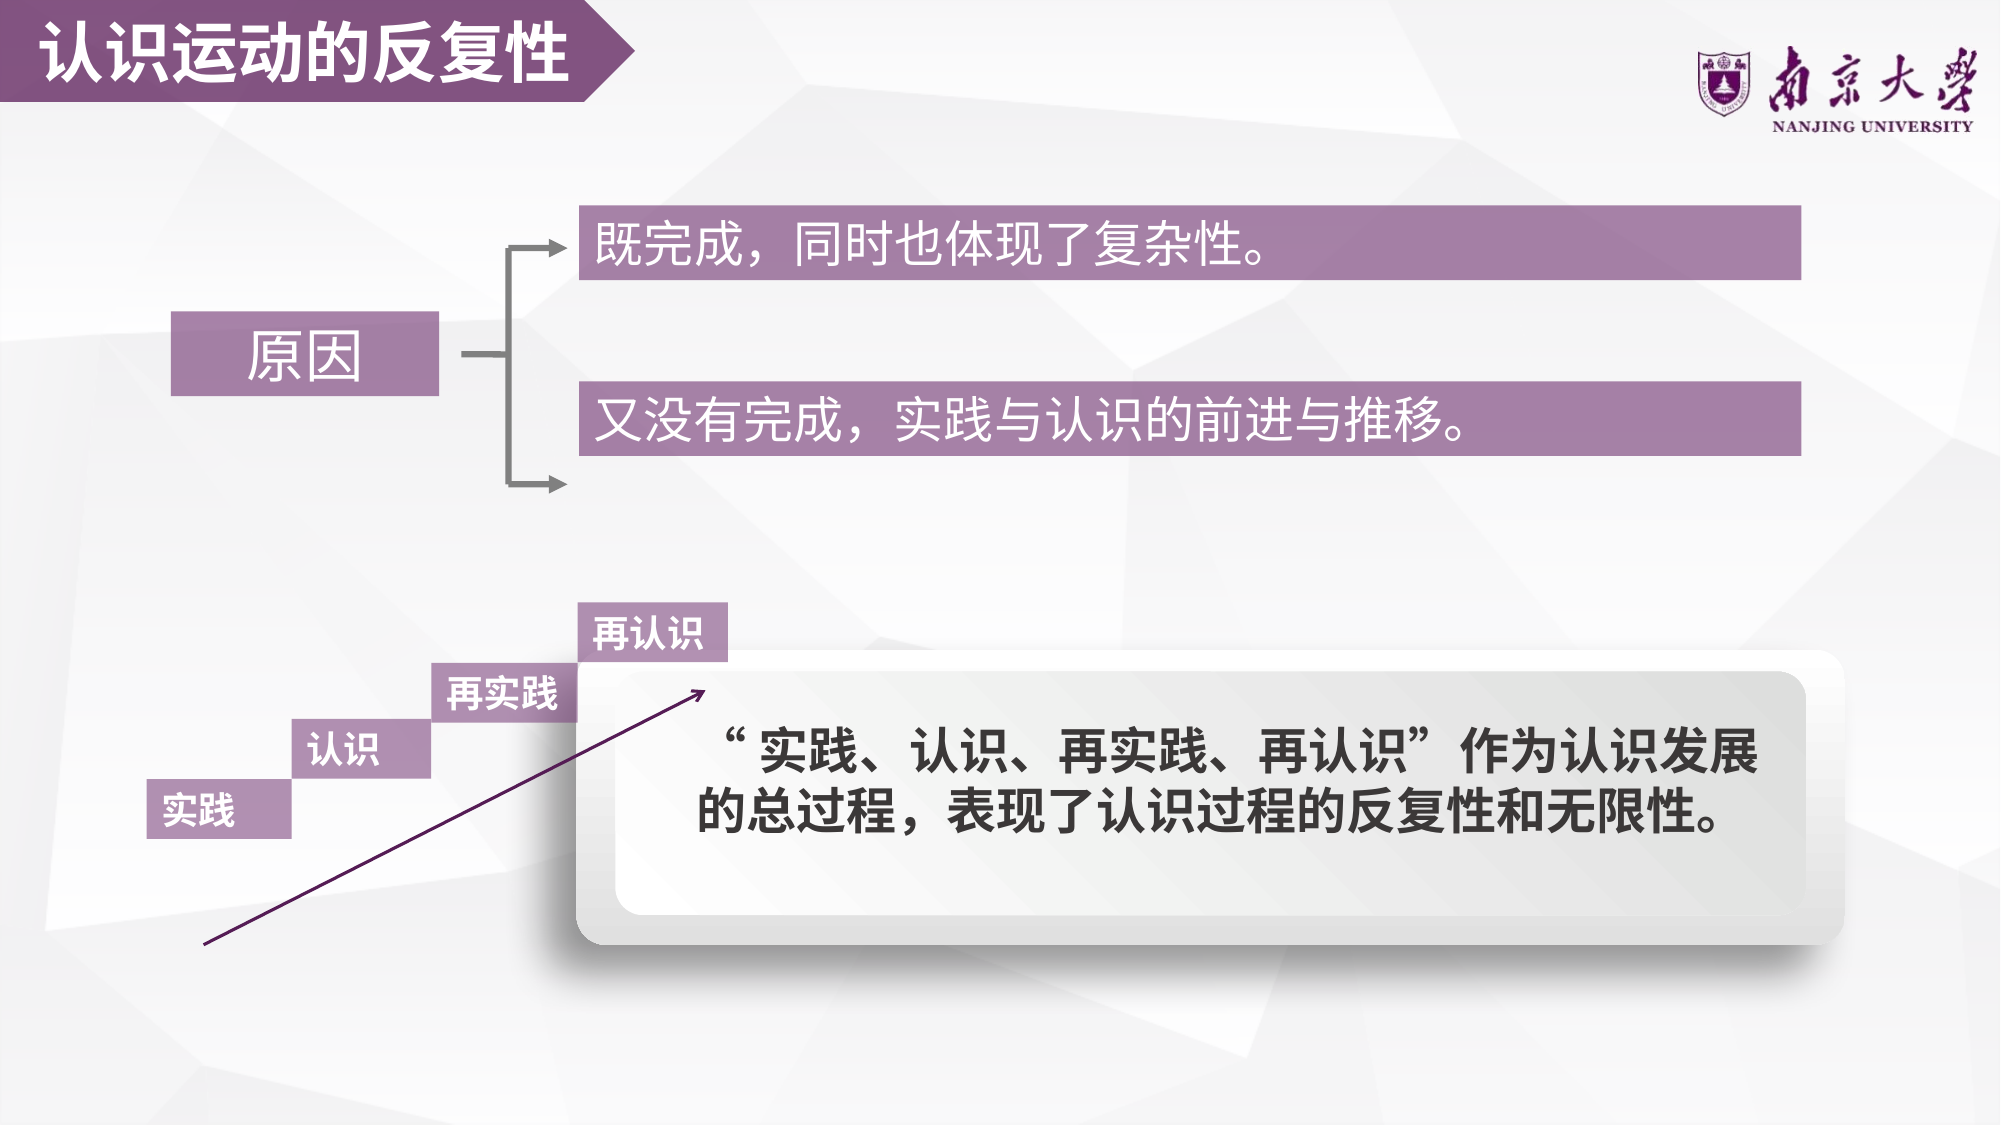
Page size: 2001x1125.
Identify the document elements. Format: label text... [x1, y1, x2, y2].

picture [0, 0, 2001, 1125]
text_box 实践 [145, 778, 203, 840]
text_box 再实践 [430, 662, 576, 690]
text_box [461, 247, 568, 485]
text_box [203, 690, 706, 945]
text_box 原因 [170, 311, 440, 397]
text_box 既完成，同时也体现了复杂性。 [579, 205, 1802, 281]
text_box 再认识 [577, 601, 729, 649]
text_box 认识运动的反复性 [0, 0, 637, 103]
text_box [576, 649, 1845, 945]
text_box 又没有完成，实践与认识的前进与推移。 [579, 381, 1802, 456]
